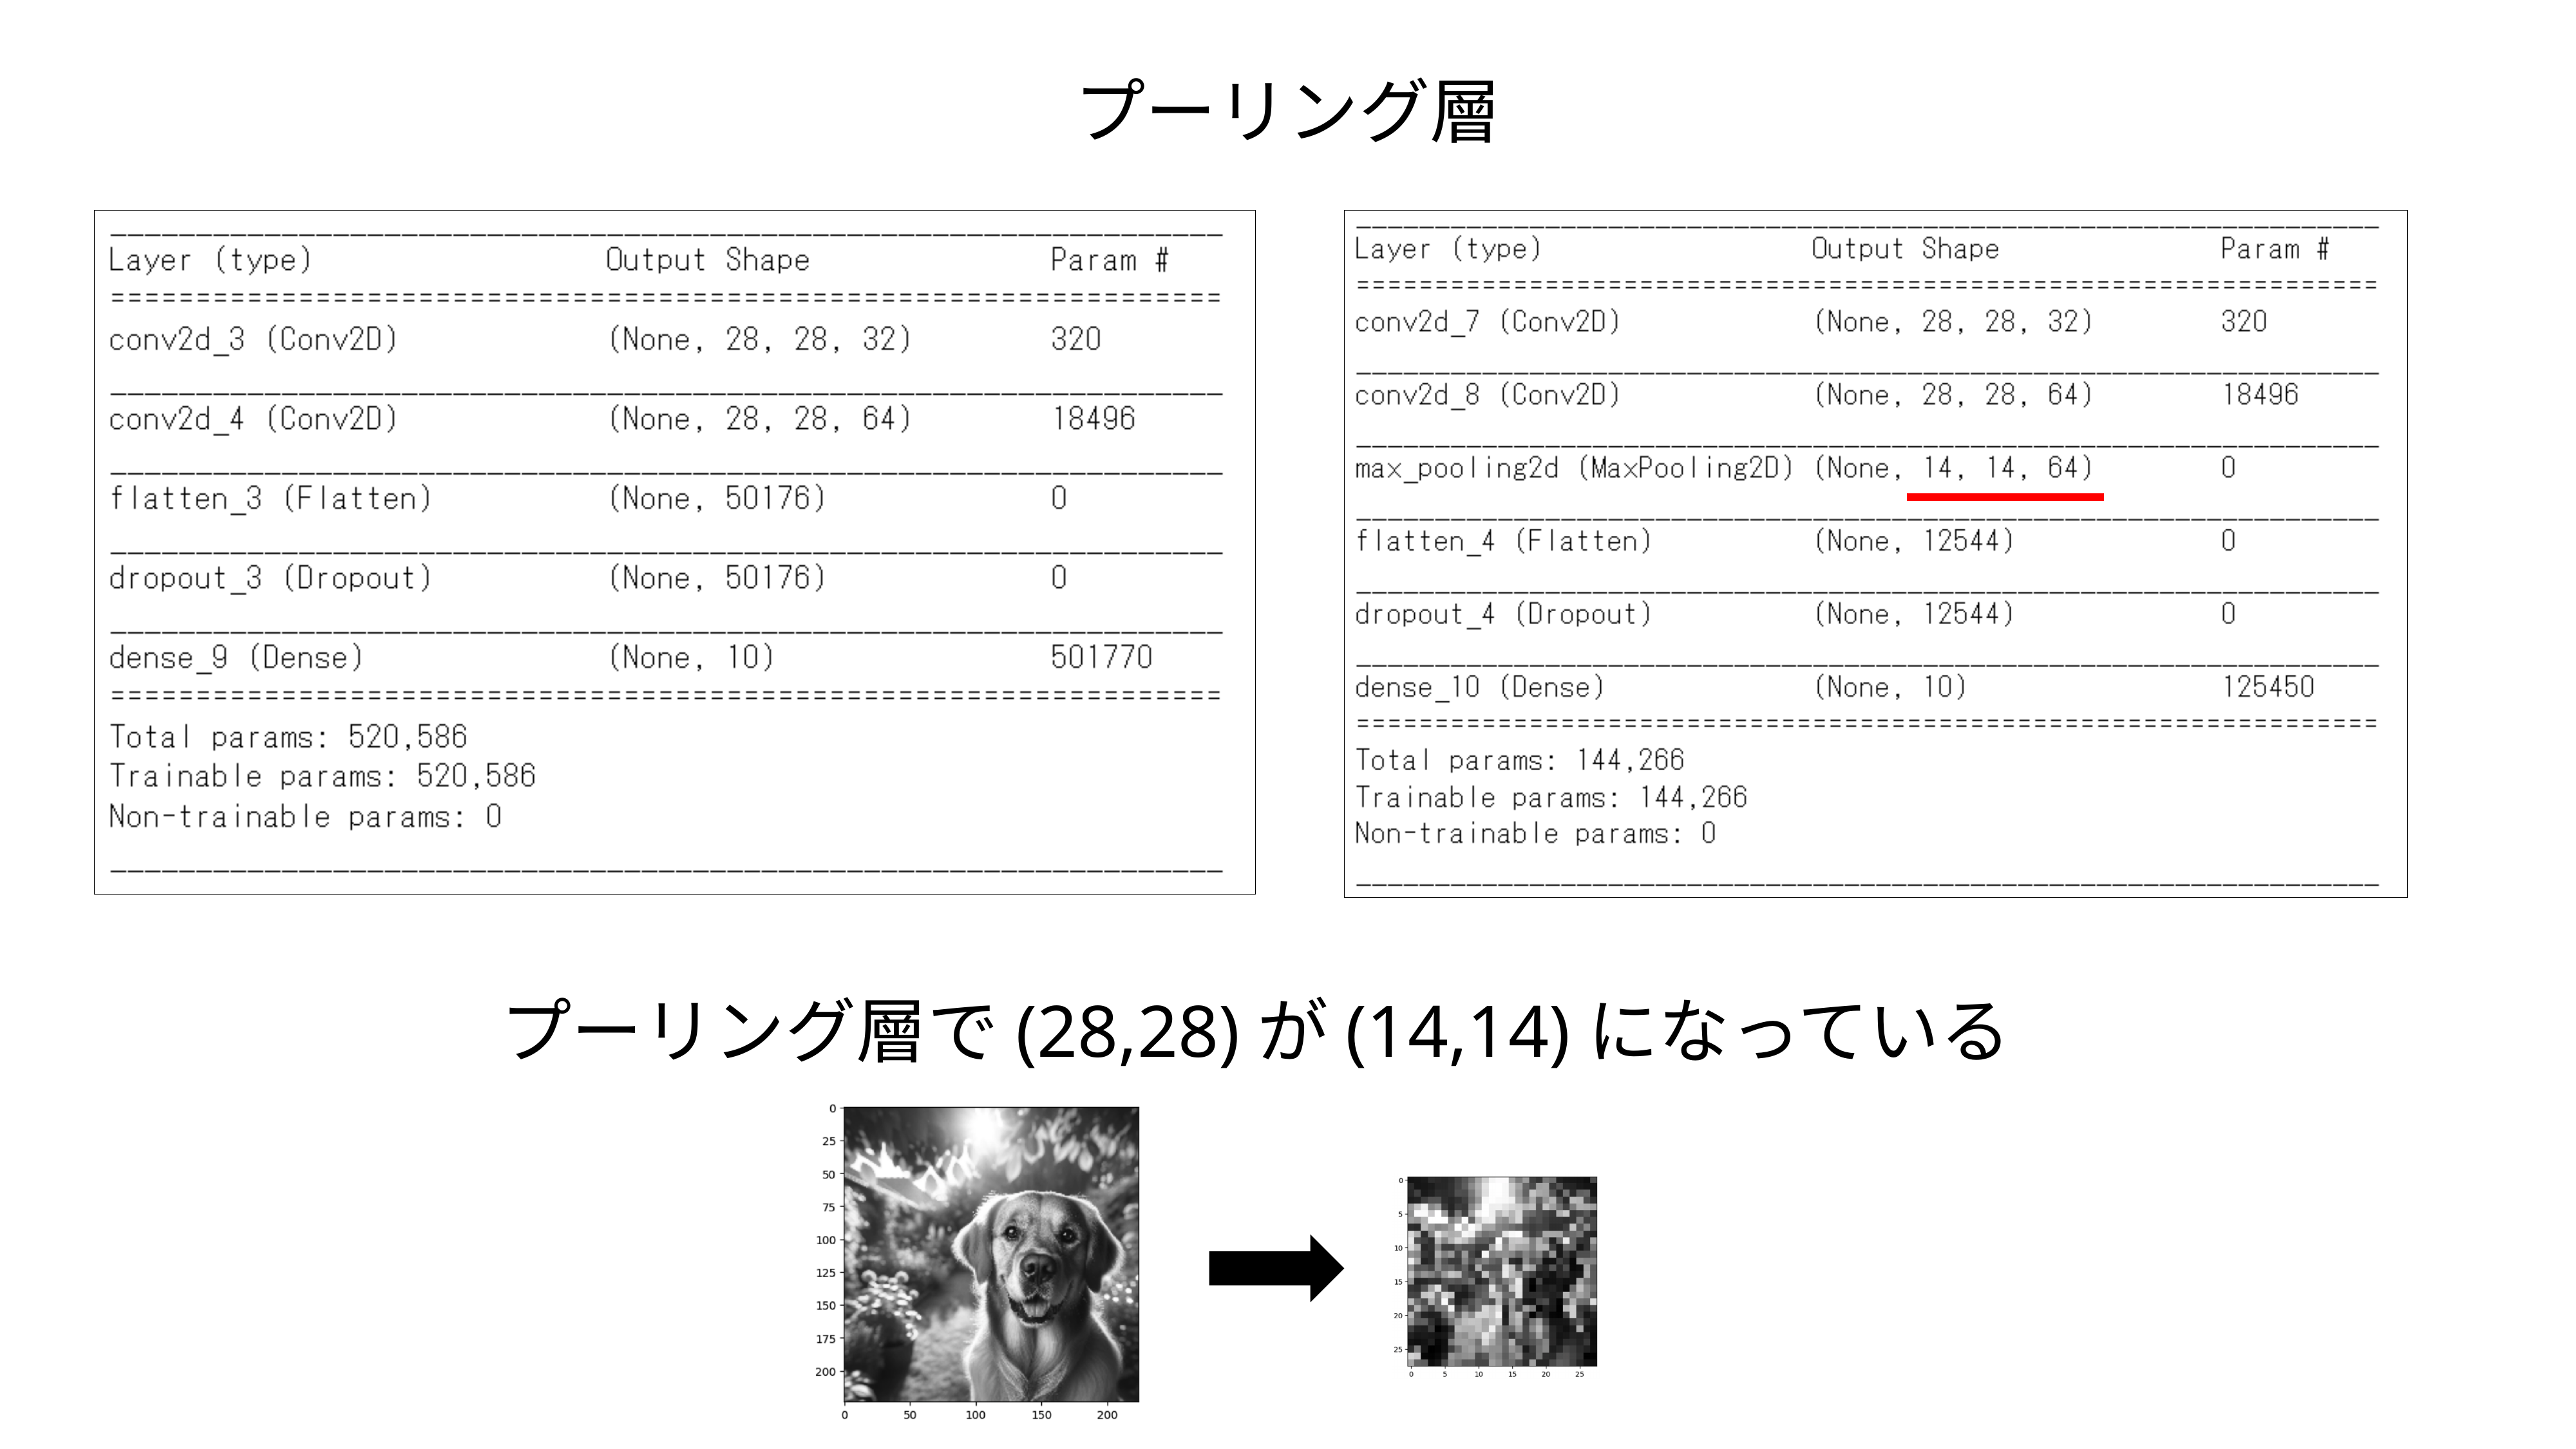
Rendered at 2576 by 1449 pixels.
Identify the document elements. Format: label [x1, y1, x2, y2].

picture [93, 210, 1256, 895]
text_box [495, 990, 2017, 1078]
picture [1344, 210, 2409, 898]
picture [811, 1099, 1145, 1423]
text_box [1069, 71, 1507, 158]
text_box [1209, 1234, 1345, 1303]
picture [1392, 1173, 1600, 1379]
